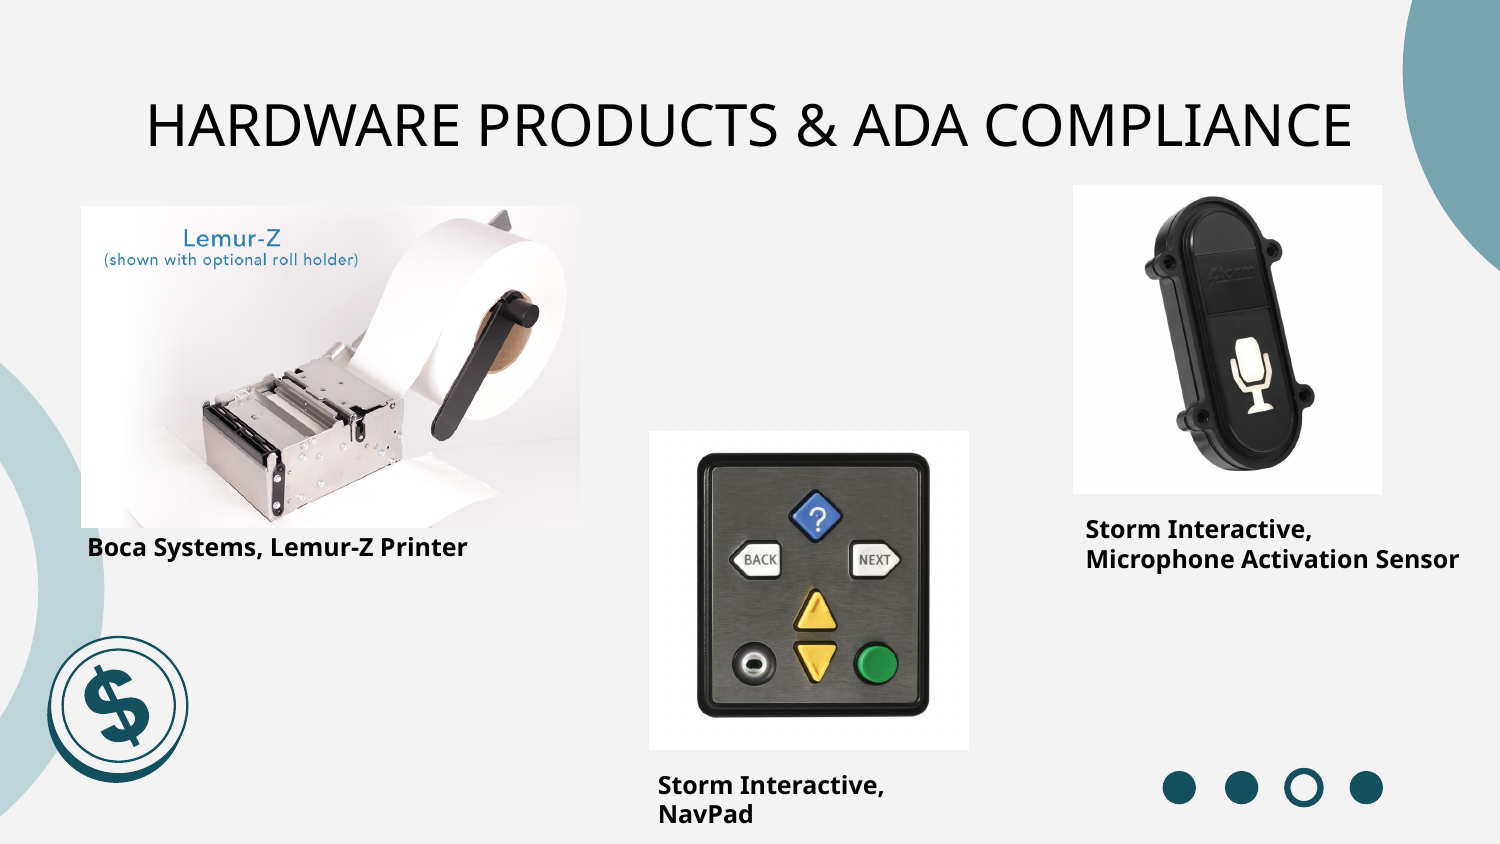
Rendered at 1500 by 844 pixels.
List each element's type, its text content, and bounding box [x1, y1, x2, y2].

text_box Storm Interactive, NavPad [642, 754, 975, 798]
picture [1073, 185, 1383, 495]
text_box Boca Systems, Lemur-Z Printer [72, 516, 557, 571]
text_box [38, 635, 199, 784]
picture [81, 205, 580, 528]
title HARDWARE PRODUCTS & ADA COMPLIANCE [118, 72, 1382, 167]
picture [649, 431, 969, 751]
text_box Storm Interactive, Microphone Activation Sensor [1070, 498, 1500, 554]
